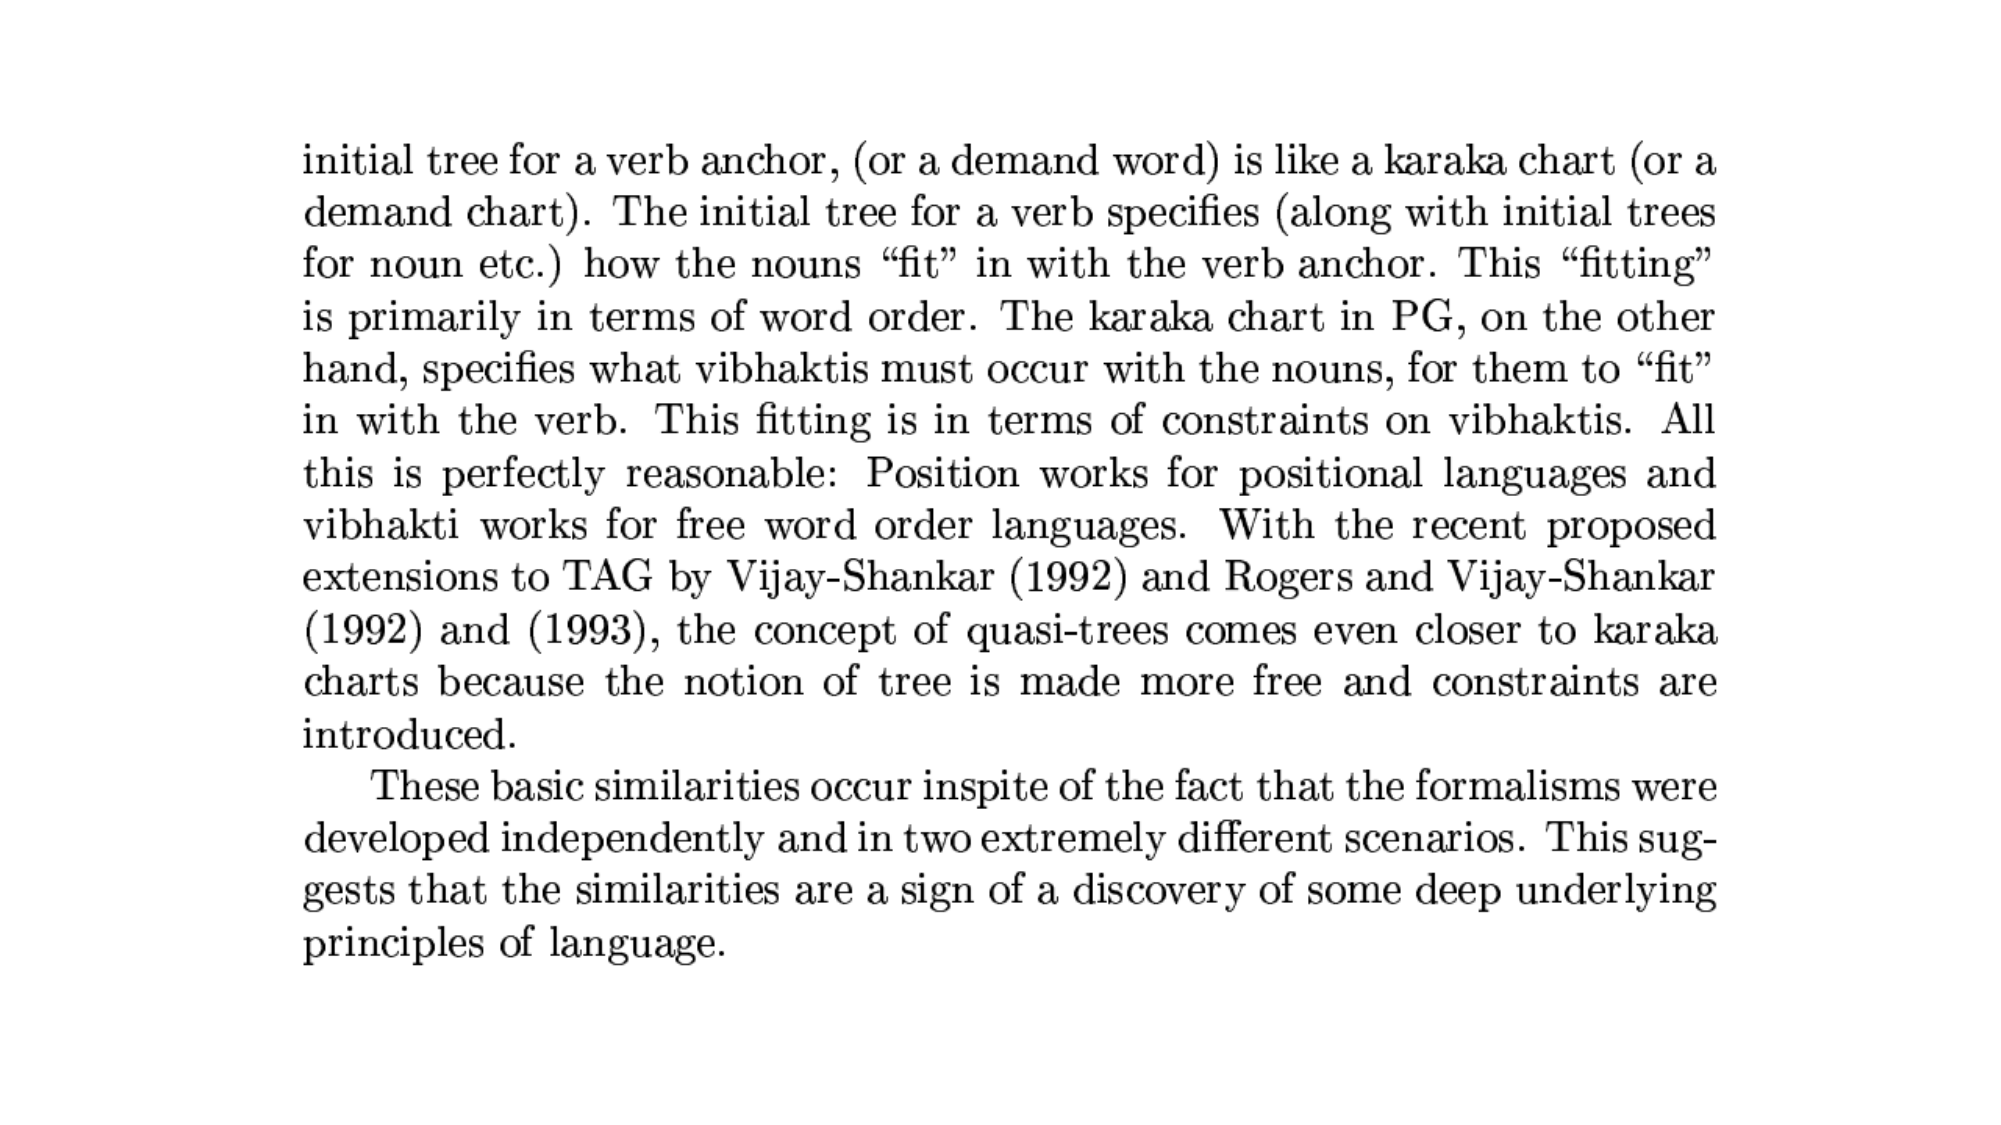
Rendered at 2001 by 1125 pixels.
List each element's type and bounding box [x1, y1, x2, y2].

picture [270, 122, 1729, 1003]
